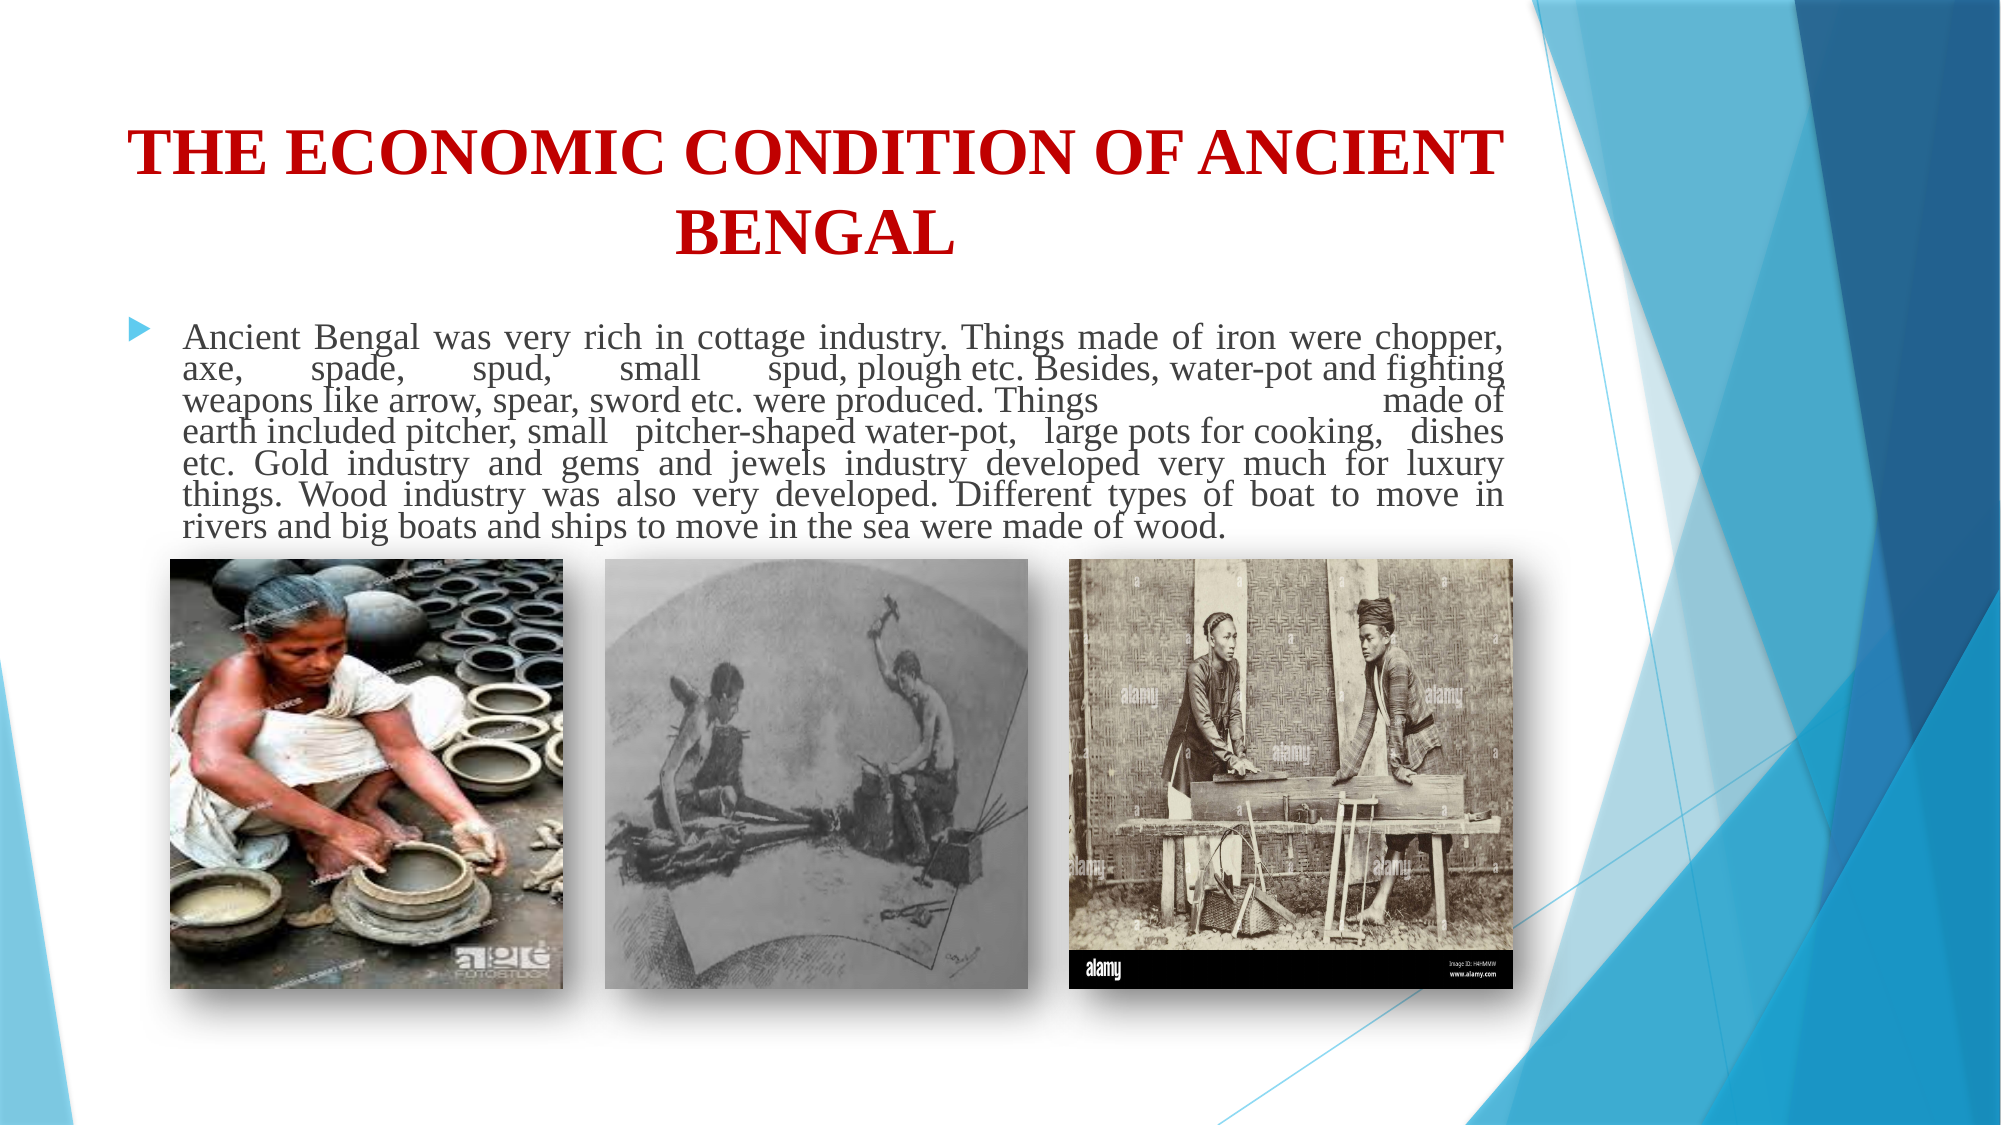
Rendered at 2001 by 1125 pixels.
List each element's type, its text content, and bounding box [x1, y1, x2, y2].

picture [170, 558, 563, 990]
list Ancient Bengal was very rich in cottage industry. Things made of iron were chopper, axe, spade, spud, small spud, plough etc. Besides, water-pot and fighting weapons like arrow, spear, sword etc. were produced. Things made of earth included pitcher, small pitcher-shaped water-pot, large pots for cooking, dishes etc. Gold industry and gems and jewels industry developed very much for luxury things. Wood industry was also very developed. Different types of boat to move in rivers and big boats and ships to move in the sea were made of wood. [111, 316, 1522, 954]
picture [604, 558, 1028, 990]
title THE ECONOMIC CONDITION OF ANCIENT BENGAL [111, 99, 1522, 316]
picture [1069, 558, 1513, 990]
